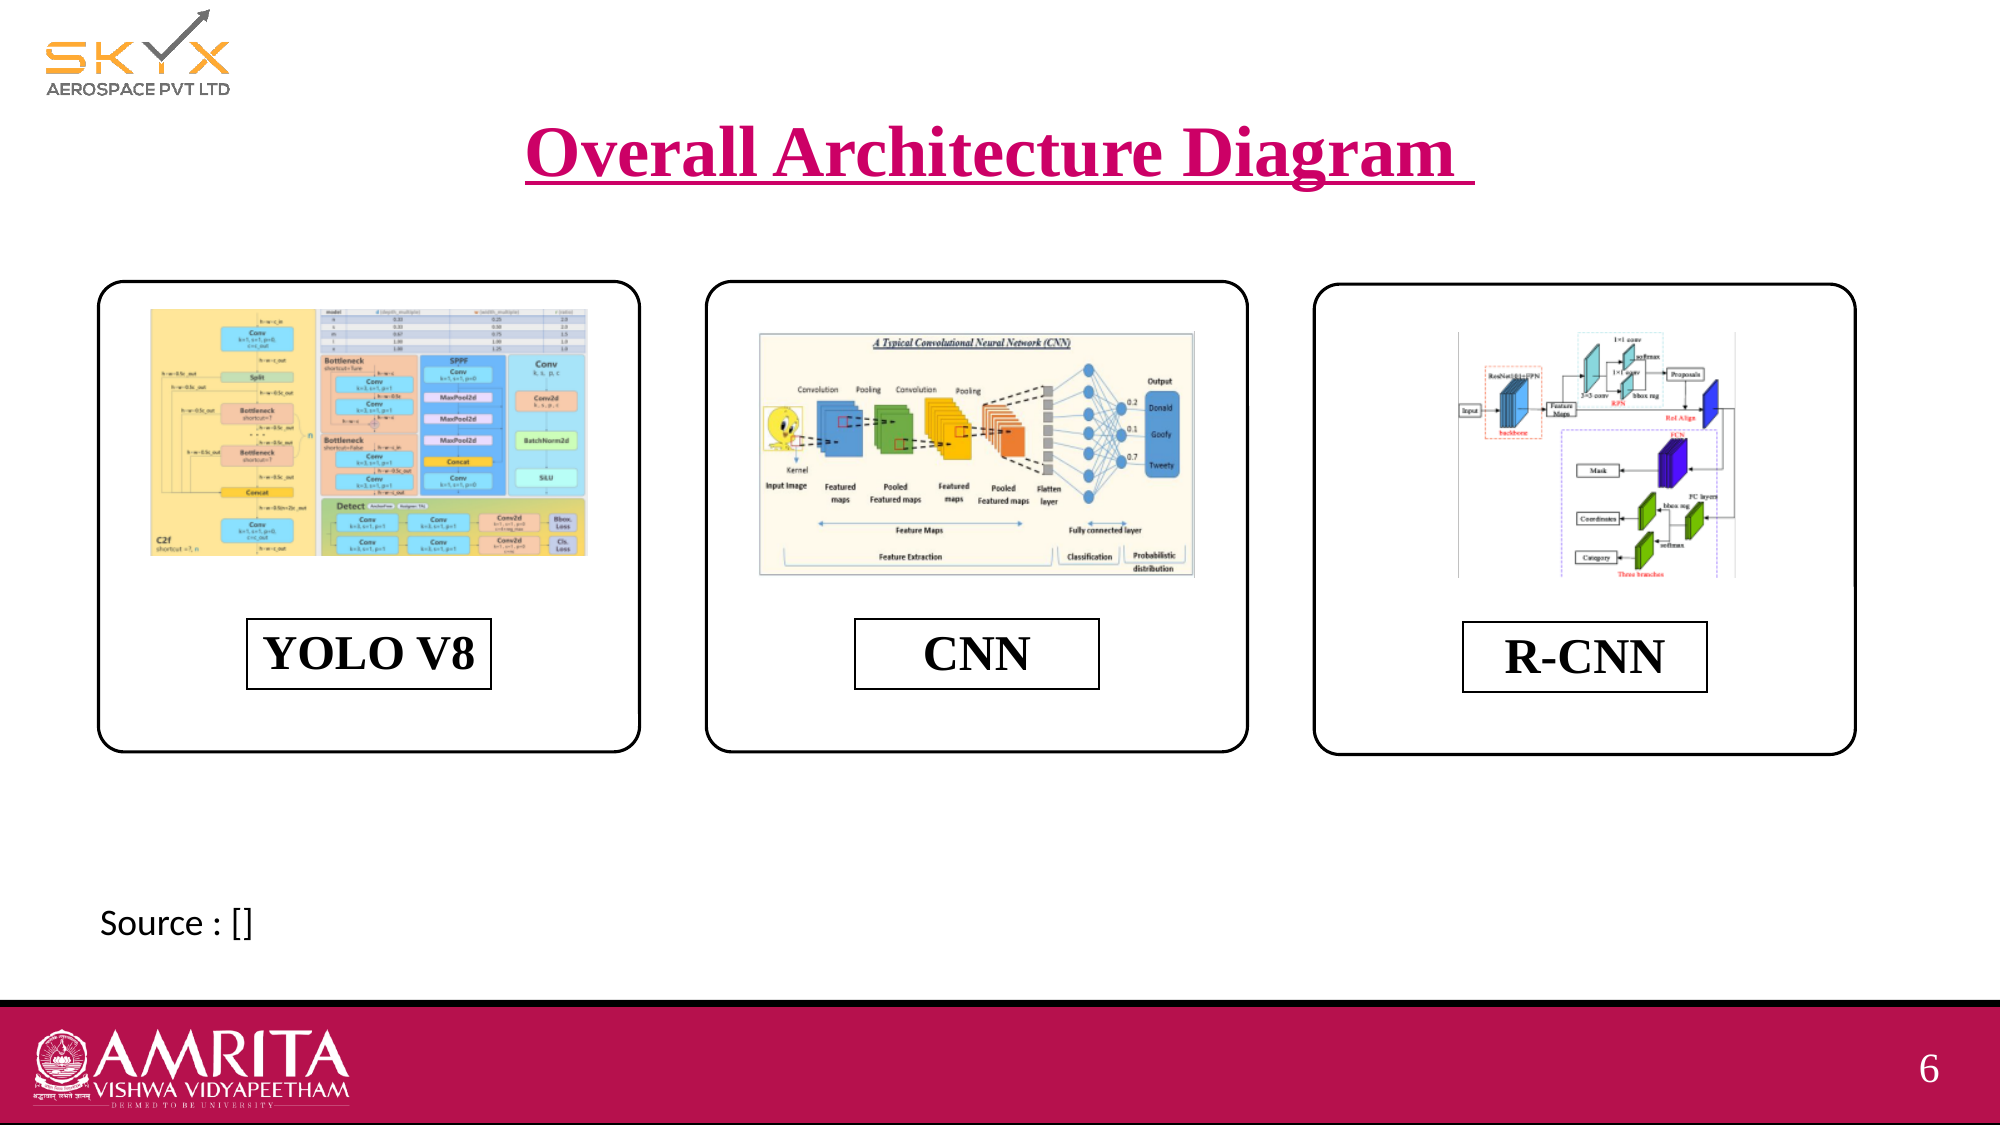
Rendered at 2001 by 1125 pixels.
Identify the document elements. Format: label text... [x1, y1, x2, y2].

text_box Source : [] [85, 890, 295, 950]
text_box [1314, 284, 1856, 755]
picture [24, 1011, 358, 1118]
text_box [706, 281, 1248, 752]
title Overall Architecture Diagram [498, 98, 1502, 209]
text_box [98, 281, 640, 752]
picture [34, 1, 241, 108]
